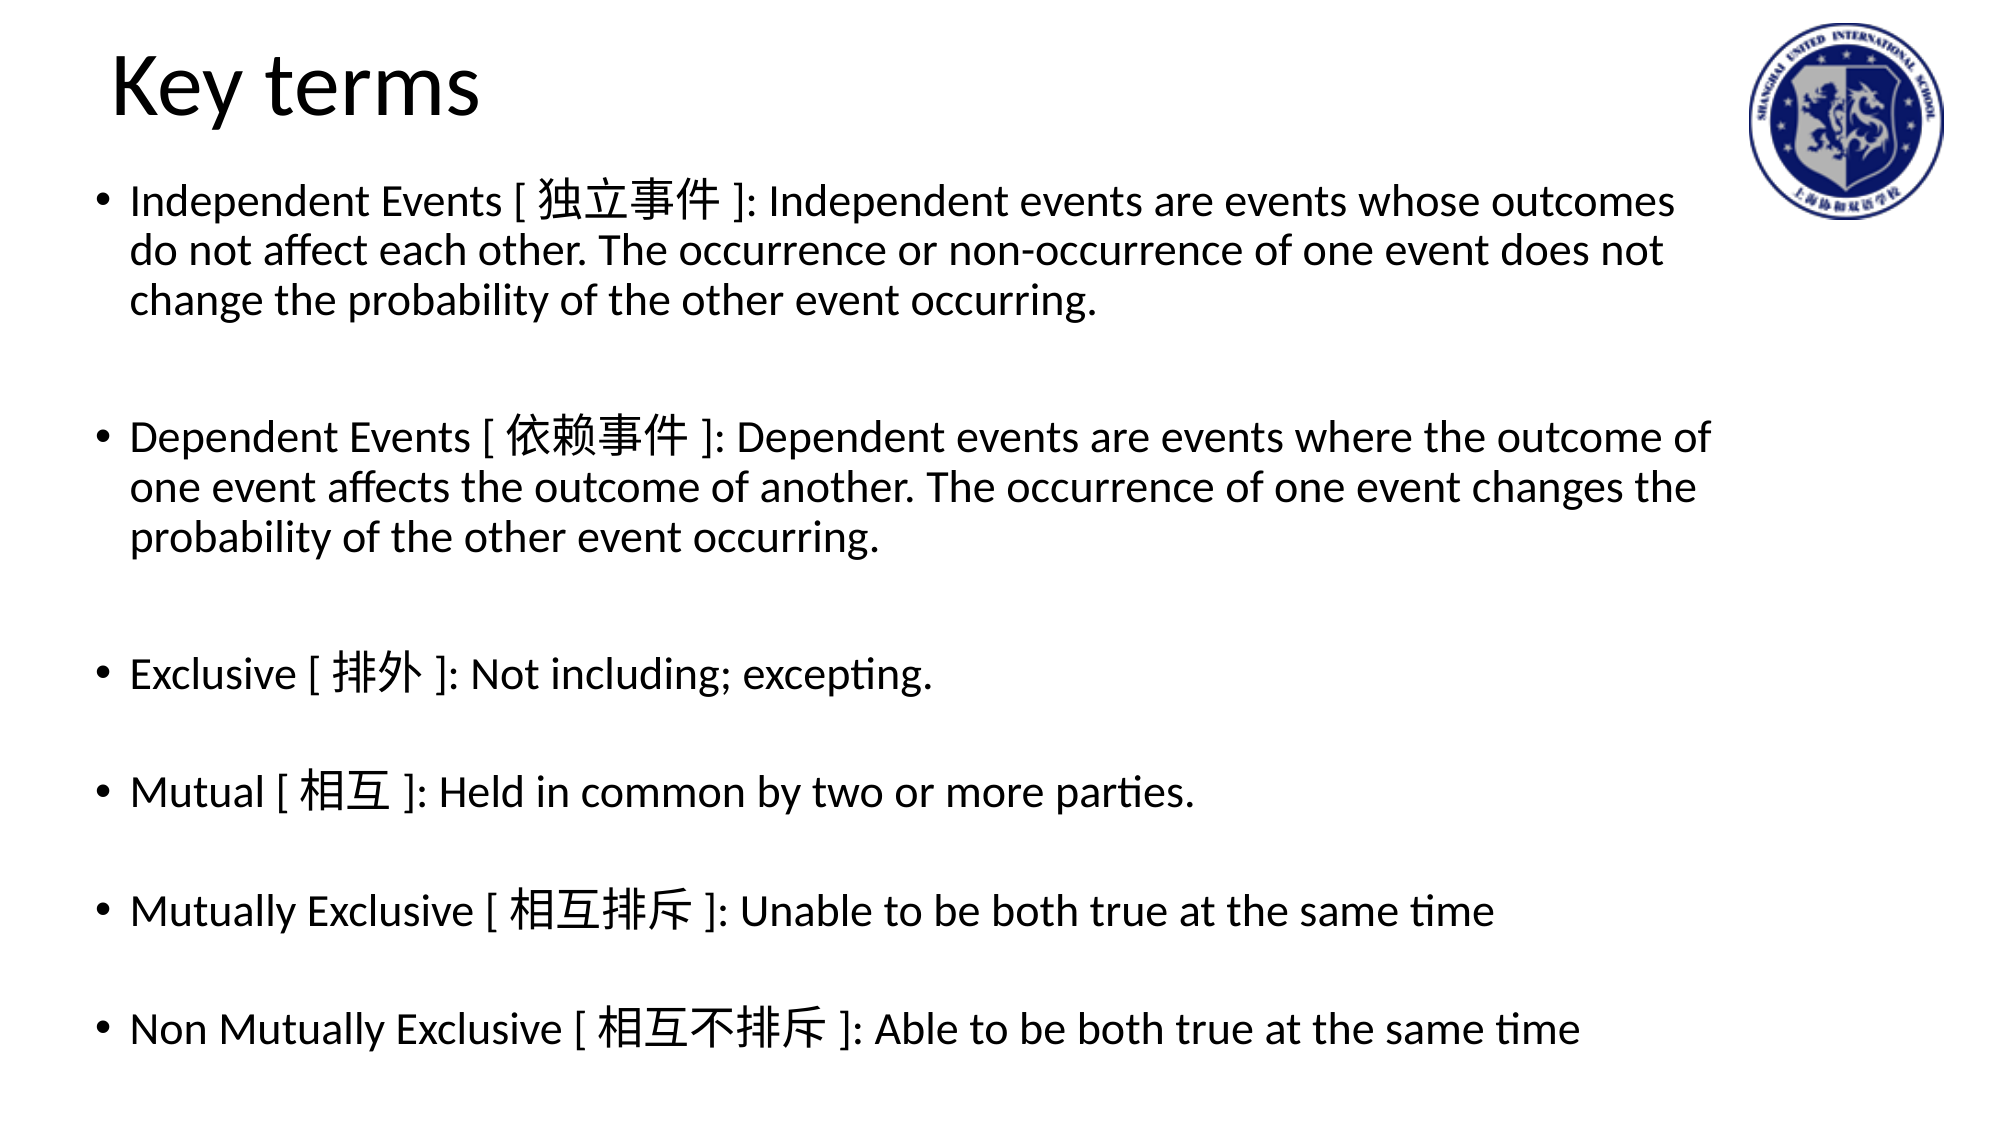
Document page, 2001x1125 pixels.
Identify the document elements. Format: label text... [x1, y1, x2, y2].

picture [1749, 23, 1944, 220]
list Independent Events [独立事件]: Independent events are events whose outcomes do not affect each other. The occurrence or non-occurrence of one event does not change the probability of the other event occurring. Dependent Events [依赖事件]: Dependent events are events where the outcome of one event affects the outcome of another. The occurrence of one event changes the probability of the other event occurring. Exclusive [排外]: Not including; excepting. Mutual [相互]: Held in common by two or more parties. Mutually Exclusive [相互排斥]: Unable to be both true at the same time Non Mutually Exclusive [相互不排斥]: Able to be both true at the same time [80, 169, 1733, 1116]
title Key terms [96, 25, 535, 146]
